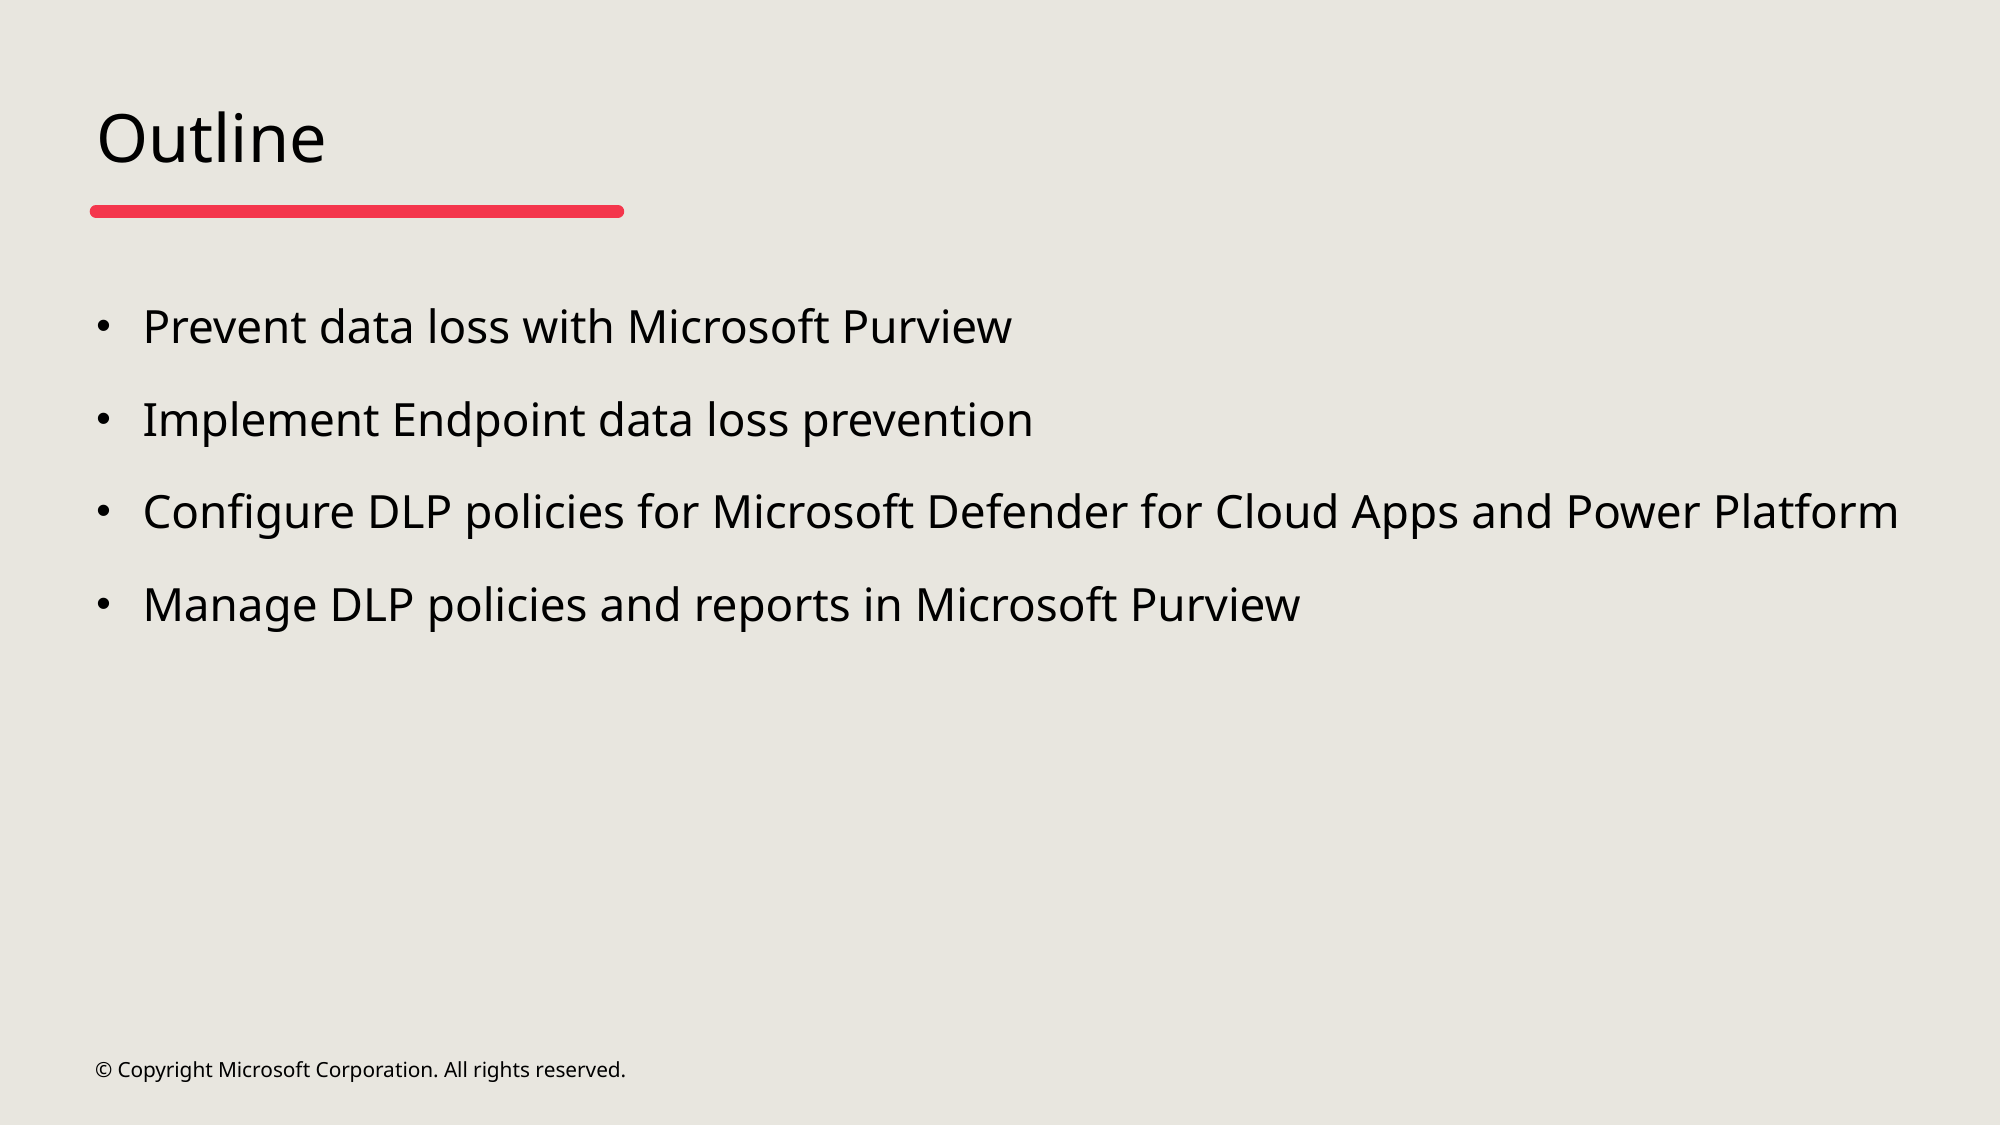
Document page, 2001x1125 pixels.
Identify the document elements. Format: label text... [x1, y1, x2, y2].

title Outline [96, 96, 1441, 177]
list Prevent data loss with Microsoft Purview Implement Endpoint data loss prevention Configure DLP policies for Microsoft Defender for Cloud Apps and Power Platform Manage DLP policies and reports in Microsoft Purview [96, 298, 1903, 634]
